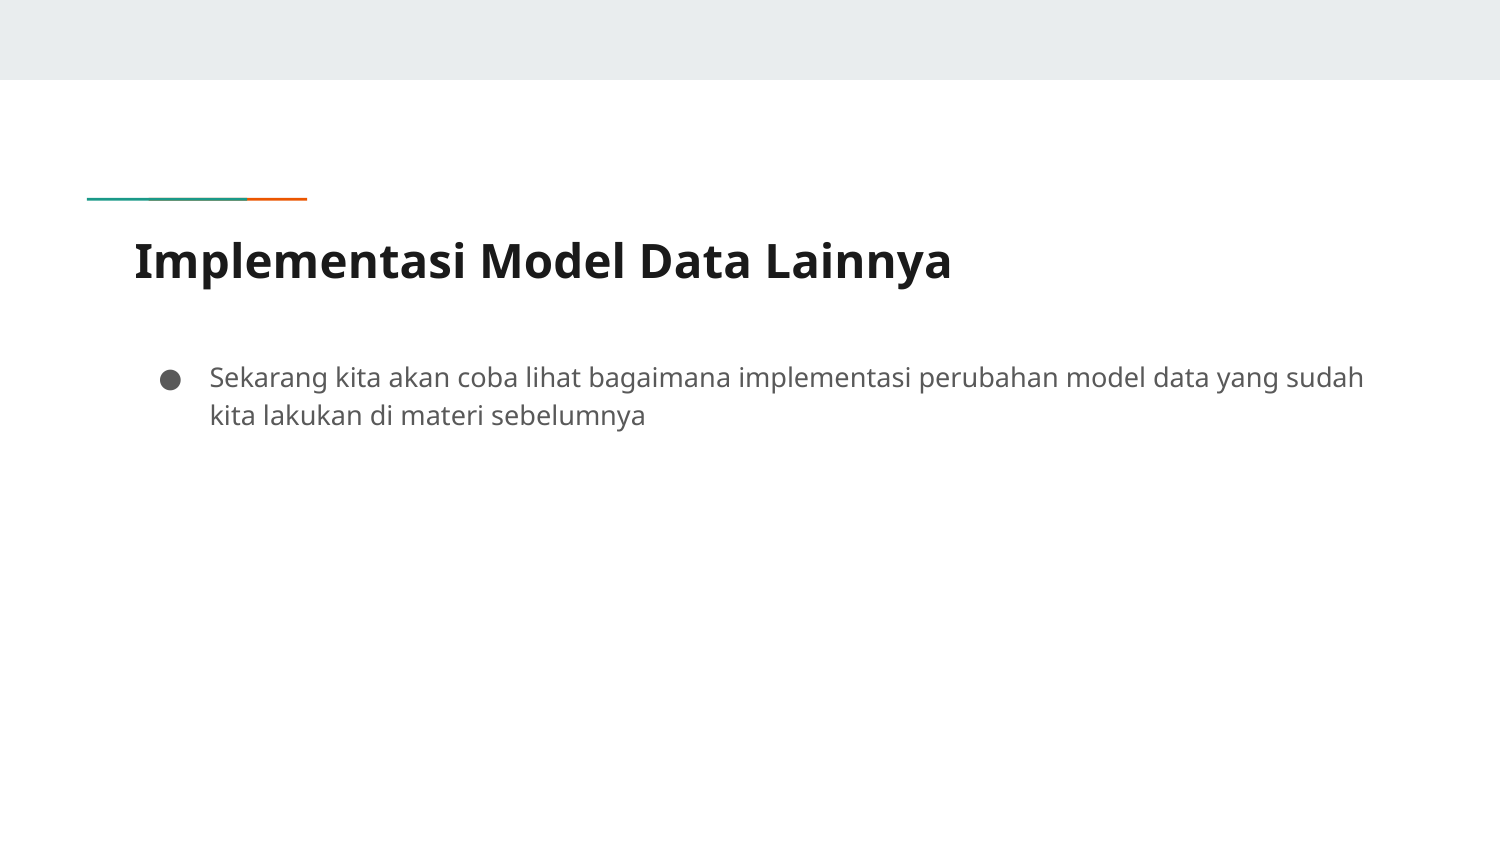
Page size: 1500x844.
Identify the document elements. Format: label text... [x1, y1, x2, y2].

list Sekarang kita akan coba lihat bagaimana implementasi perubahan model data yang sudah kita lakukan di materi sebelumnya [119, 341, 1381, 712]
title Implementasi Model Data Lainnya [119, 216, 1381, 305]
